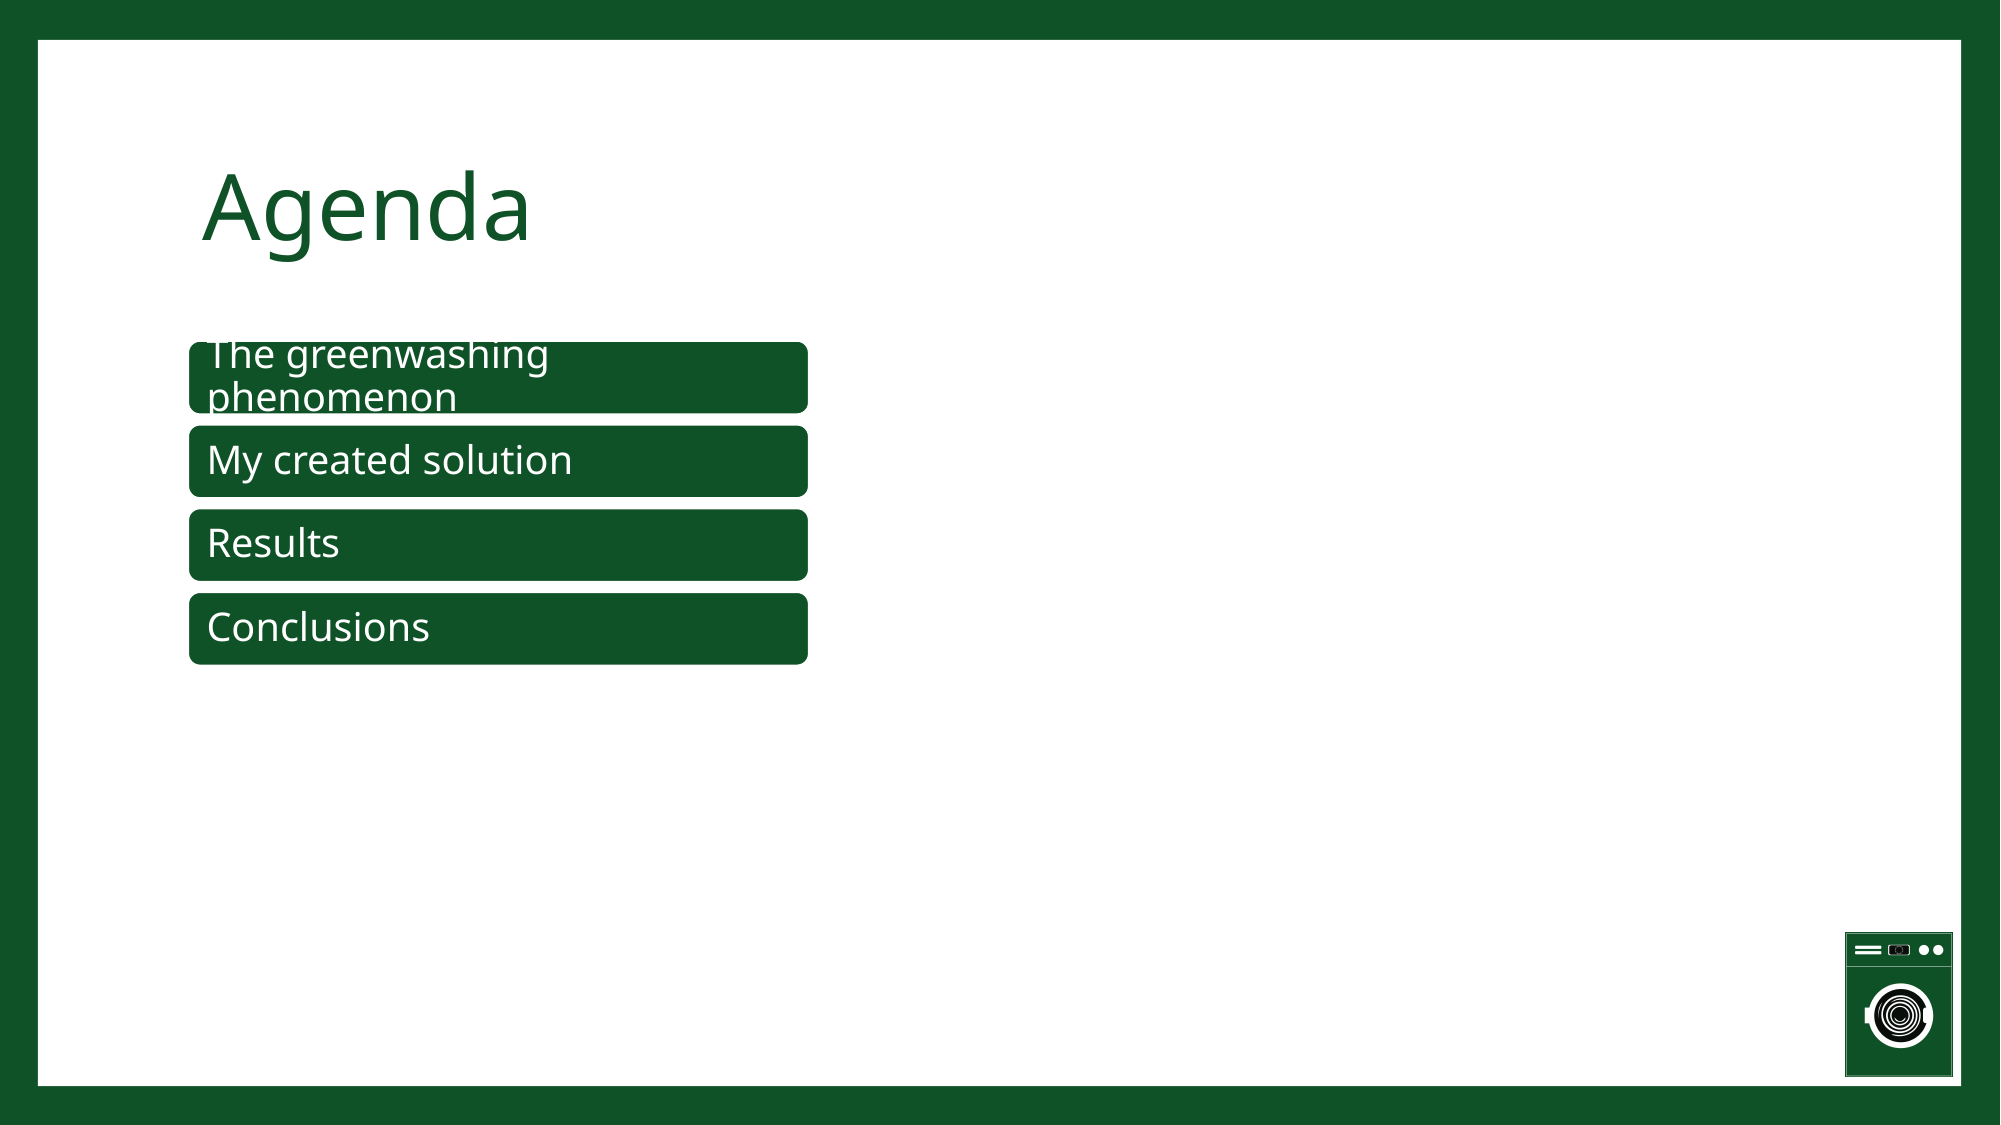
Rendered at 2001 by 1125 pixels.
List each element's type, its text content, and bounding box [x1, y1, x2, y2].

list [187, 337, 810, 670]
picture [1845, 932, 1953, 1077]
title Agenda [187, 99, 1808, 323]
